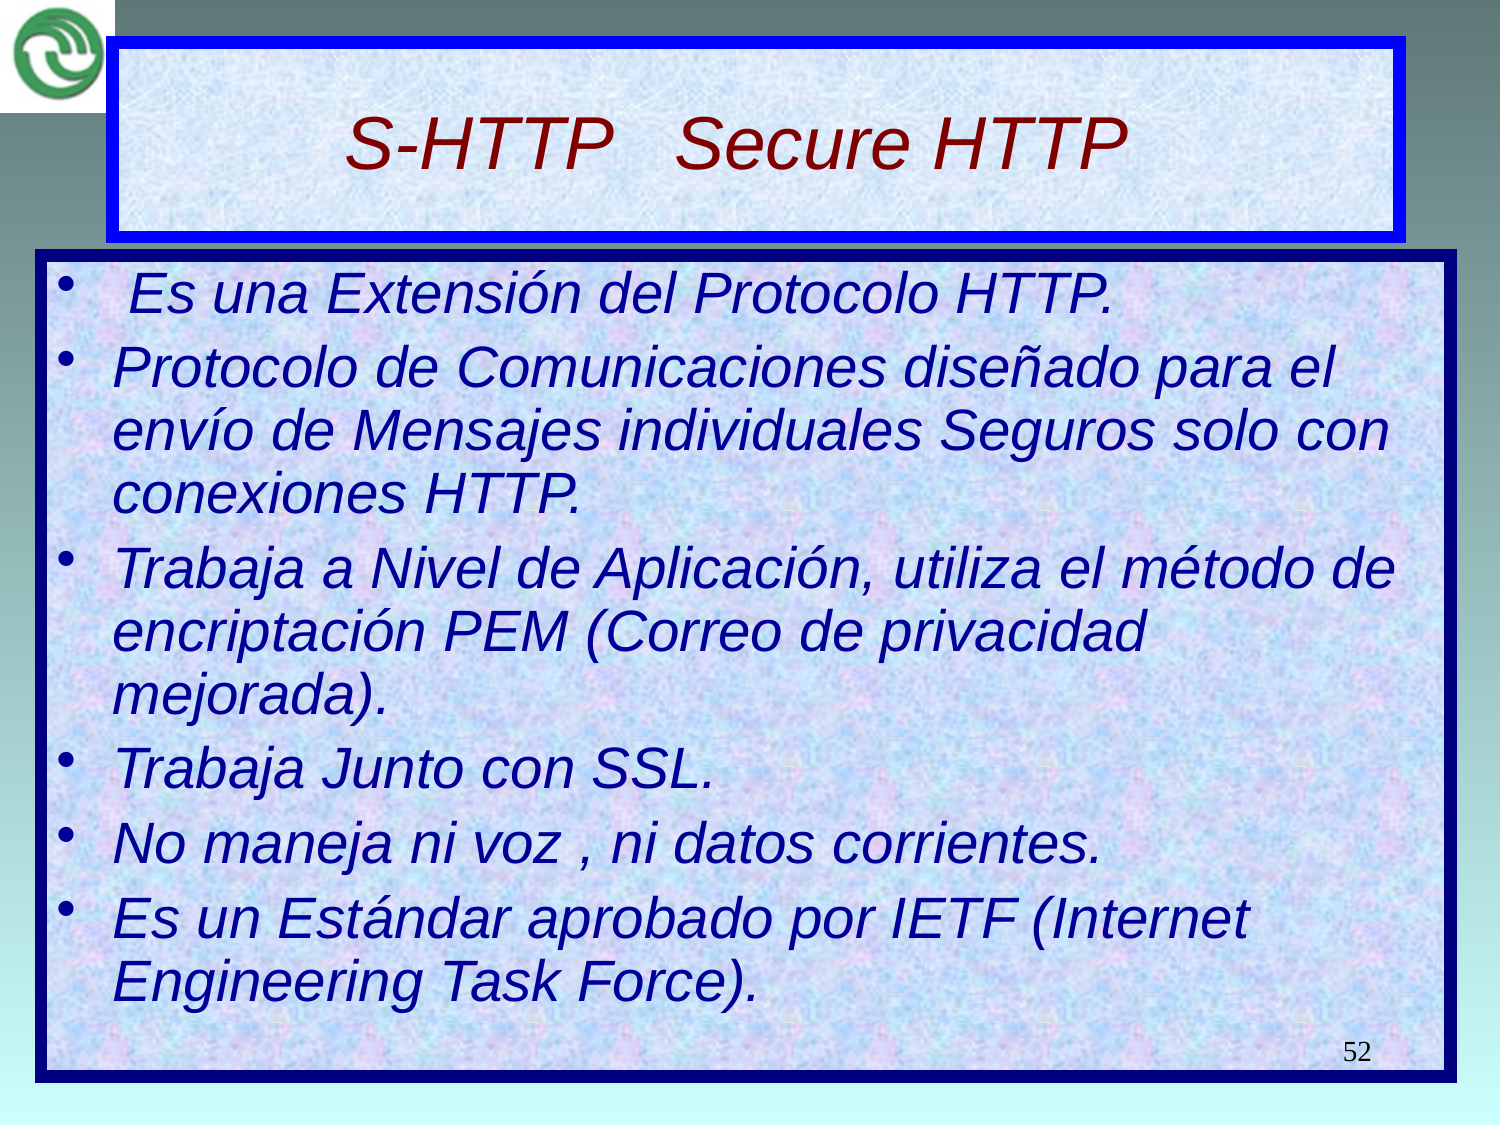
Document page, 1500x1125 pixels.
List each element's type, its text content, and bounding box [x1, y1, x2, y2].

picture [0, 0, 115, 113]
title S-HTTP Secure HTTP [111, 42, 1400, 238]
slide_number 52 [1074, 1024, 1388, 1101]
list Es una Extensión del Protocolo HTTP. Protocolo de Comunicaciones diseñado para el envío de Mensajes individuales Seguros solo con conexiones HTTP. Trabaja a Nivel de Aplicación, utiliza el método de encriptación PEM (Correo de privacidad mejorada). Trabaja Junto con SSL. No maneja ni voz , ni datos corrientes. Es un Estándar aprobado por IETF (Internet Engineering Task Force). [40, 255, 1451, 1077]
